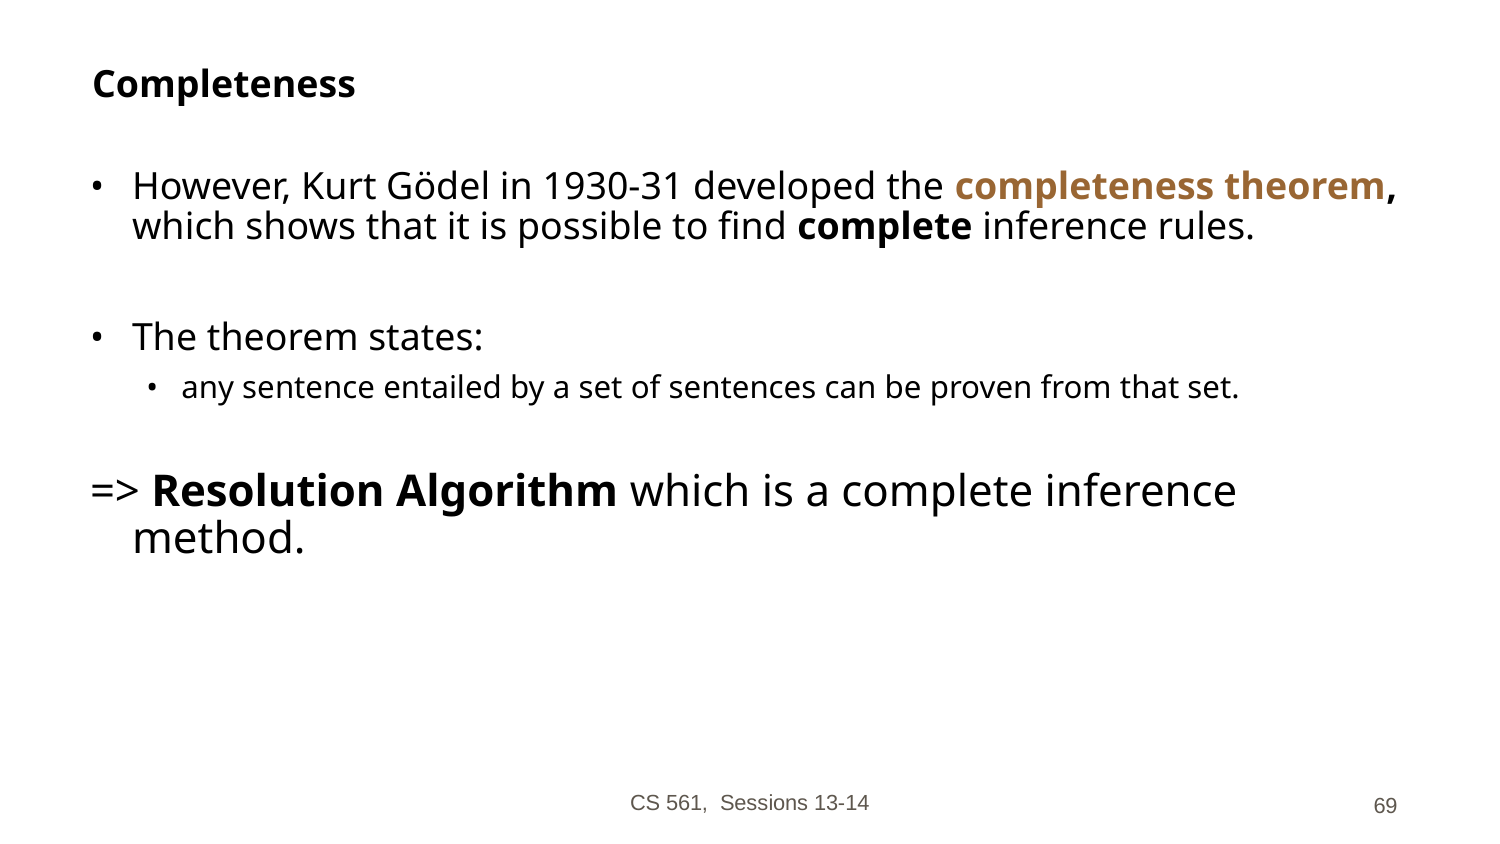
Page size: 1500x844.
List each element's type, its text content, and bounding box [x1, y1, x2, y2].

list However, Kurt Gödel in 1930-31 developed the completeness theorem, which shows that it is possible to find complete inference rules. The theorem states: any sentence entailed by a set of sentences can be proven from that set. => Resolution Algorithm which is a complete inference method. [75, 159, 1417, 746]
slide_number ‹#› [1100, 768, 1413, 826]
footer CS 561, Sessions 13-14 [512, 766, 988, 823]
title Completeness [77, 28, 1415, 113]
